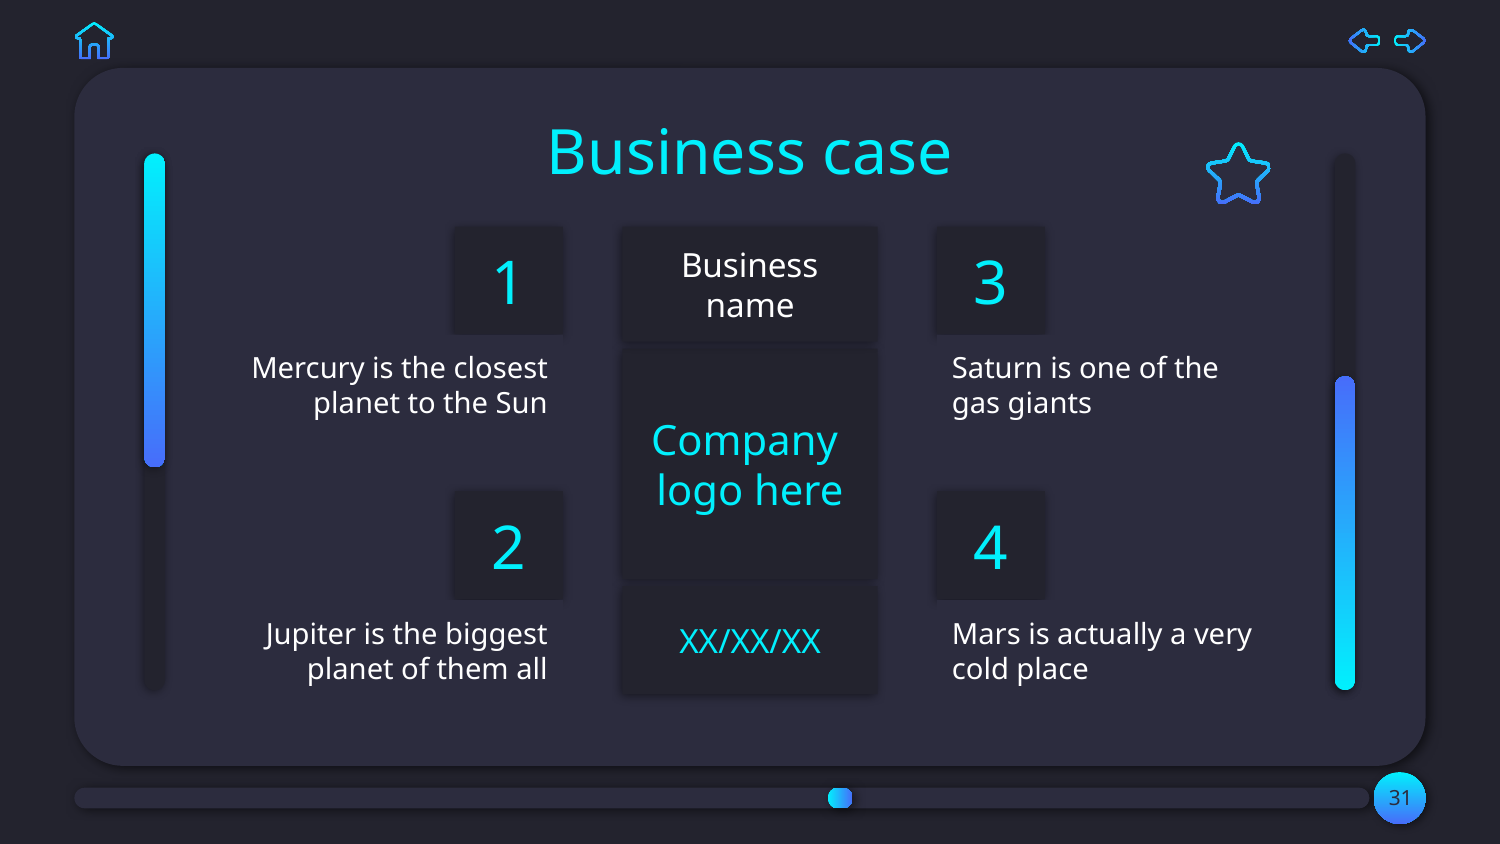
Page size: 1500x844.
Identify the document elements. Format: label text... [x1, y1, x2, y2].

text_box Company logo here [622, 351, 878, 580]
text_box Mercury is the closest planet to the Sun [216, 334, 563, 429]
text_box Business name [622, 226, 878, 342]
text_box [144, 153, 166, 691]
text_box 3 [937, 226, 1045, 334]
text_box [1348, 28, 1381, 53]
text_box [74, 22, 114, 60]
text_box [1206, 142, 1271, 205]
text_box 1 [454, 226, 563, 334]
text_box [1394, 28, 1426, 53]
text_box Jupiter is the biggest planet of them all [216, 600, 563, 695]
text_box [1334, 153, 1356, 691]
text_box 4 [937, 491, 1045, 600]
text_box XX/XX/XX [622, 586, 878, 695]
text_box 2 [454, 491, 563, 600]
text_box Saturn is one of the gas giants [936, 334, 1283, 429]
text_box [827, 787, 853, 809]
text_box Mars is actually a very cold place [936, 600, 1283, 695]
title Business case [130, 97, 1370, 192]
